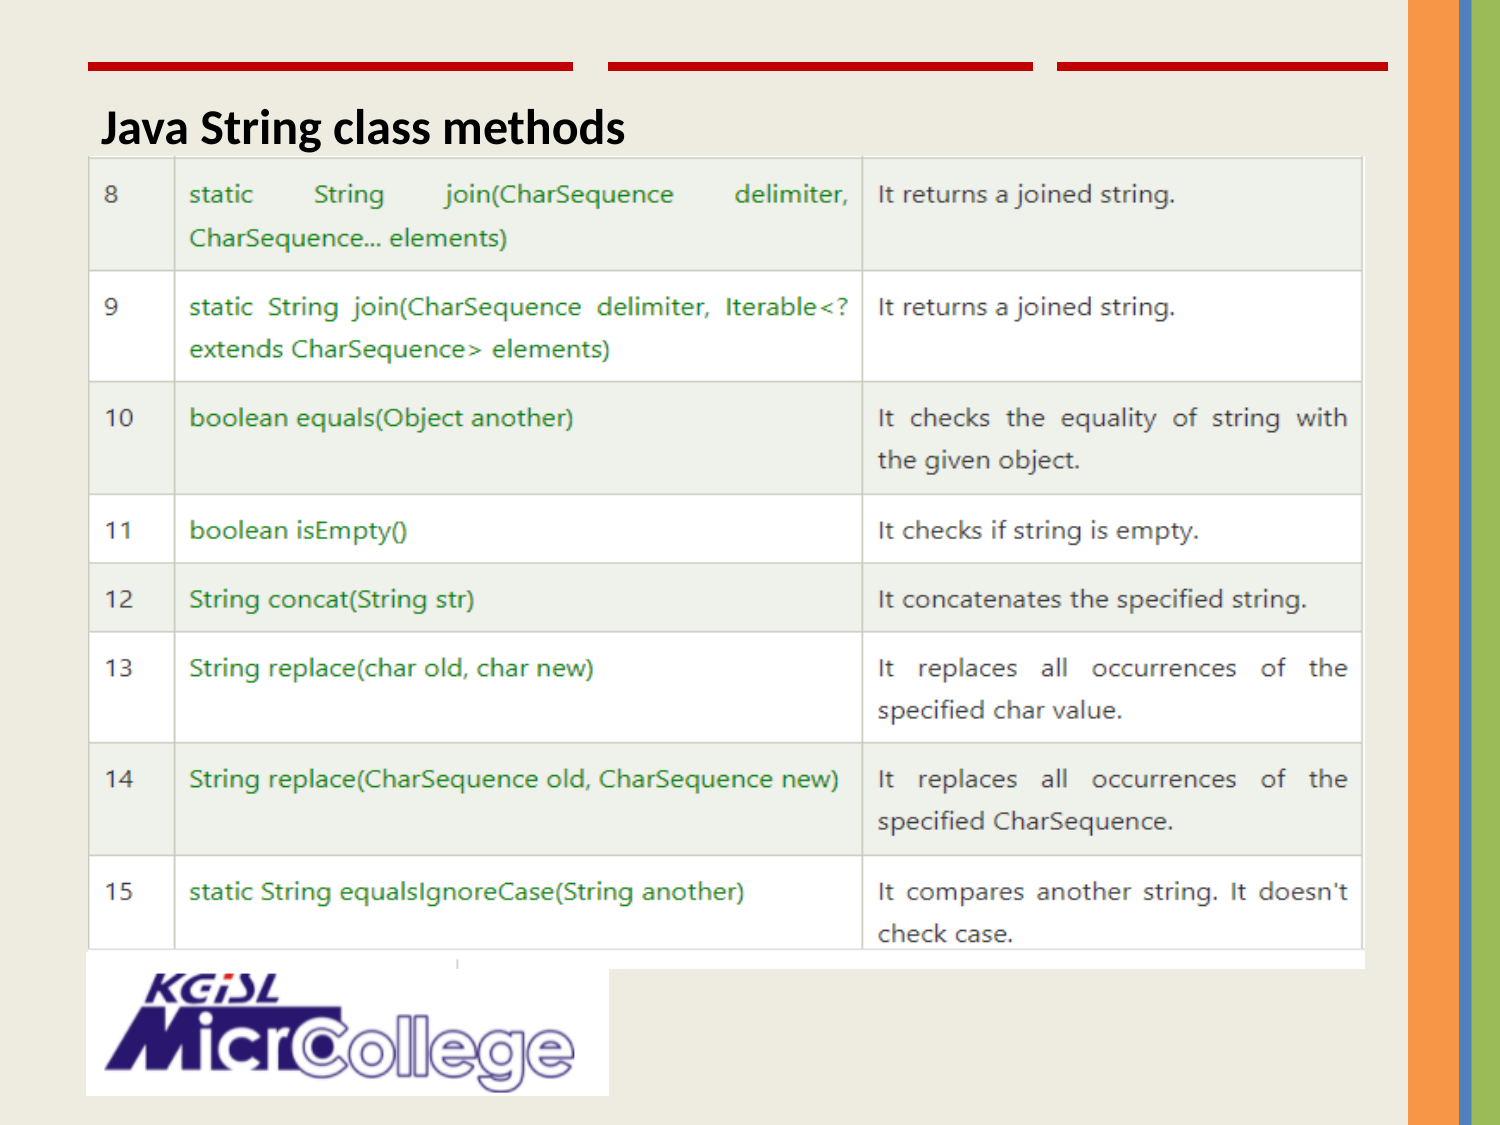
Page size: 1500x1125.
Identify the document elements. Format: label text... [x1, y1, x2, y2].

picture [86, 155, 1365, 1097]
text_box Java String class methods [86, 87, 1315, 156]
